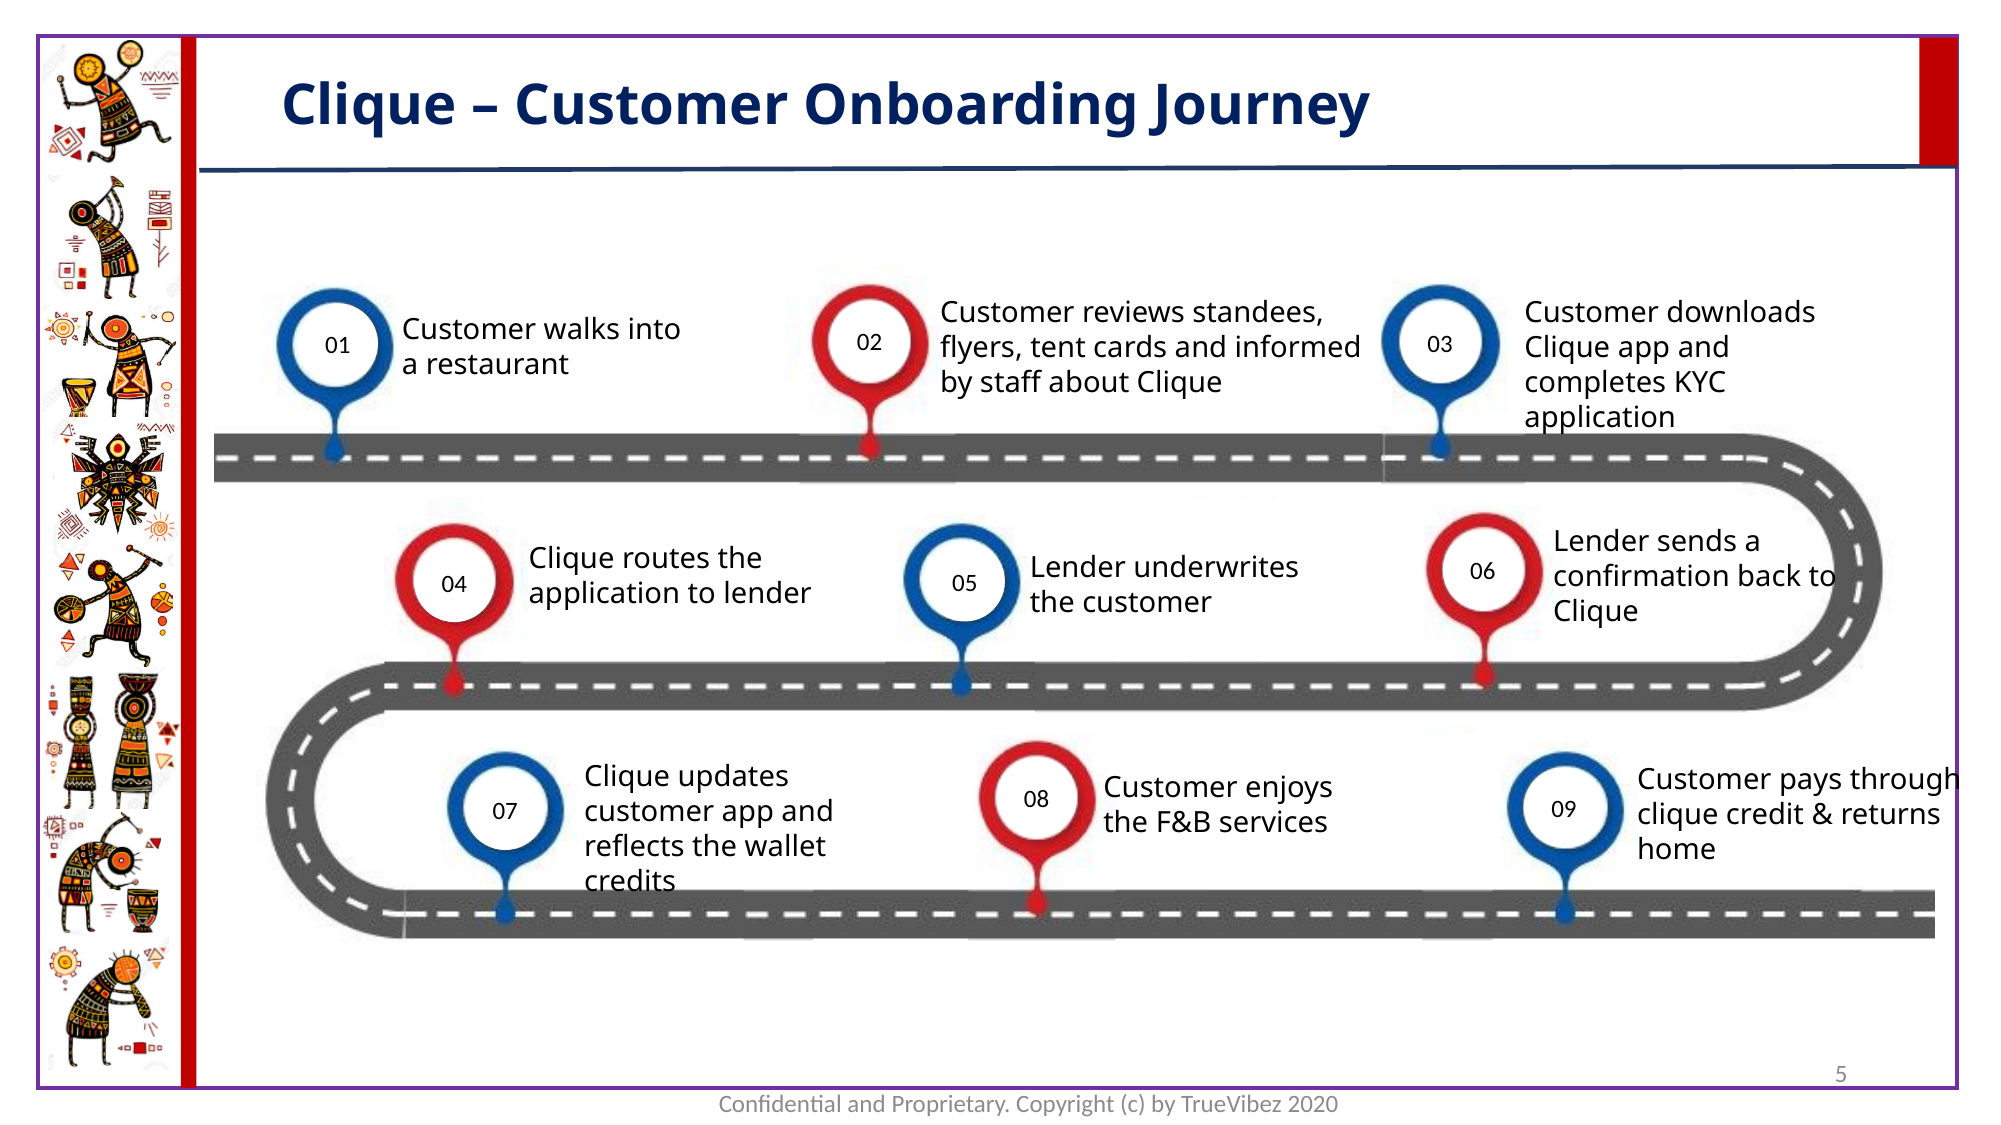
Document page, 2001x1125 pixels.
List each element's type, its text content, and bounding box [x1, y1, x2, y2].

text_box [180, 36, 197, 1089]
picture [214, 195, 1935, 1043]
picture [47, 937, 169, 1070]
text_box [1918, 37, 1959, 167]
picture [42, 305, 182, 934]
text_box [37, 35, 1958, 1089]
picture [42, 40, 184, 171]
text_box Customer pays through clique credit & returns home [1935, 753, 1992, 873]
picture [42, 175, 181, 301]
footer Confidential and Proprietary. Copyright (c) by TrueVibez 2020 [691, 1072, 1367, 1125]
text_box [199, 166, 1958, 171]
text_box Clique – Customer Onboarding Journey [266, 60, 1704, 143]
slide_number 5 [1412, 1043, 1863, 1103]
